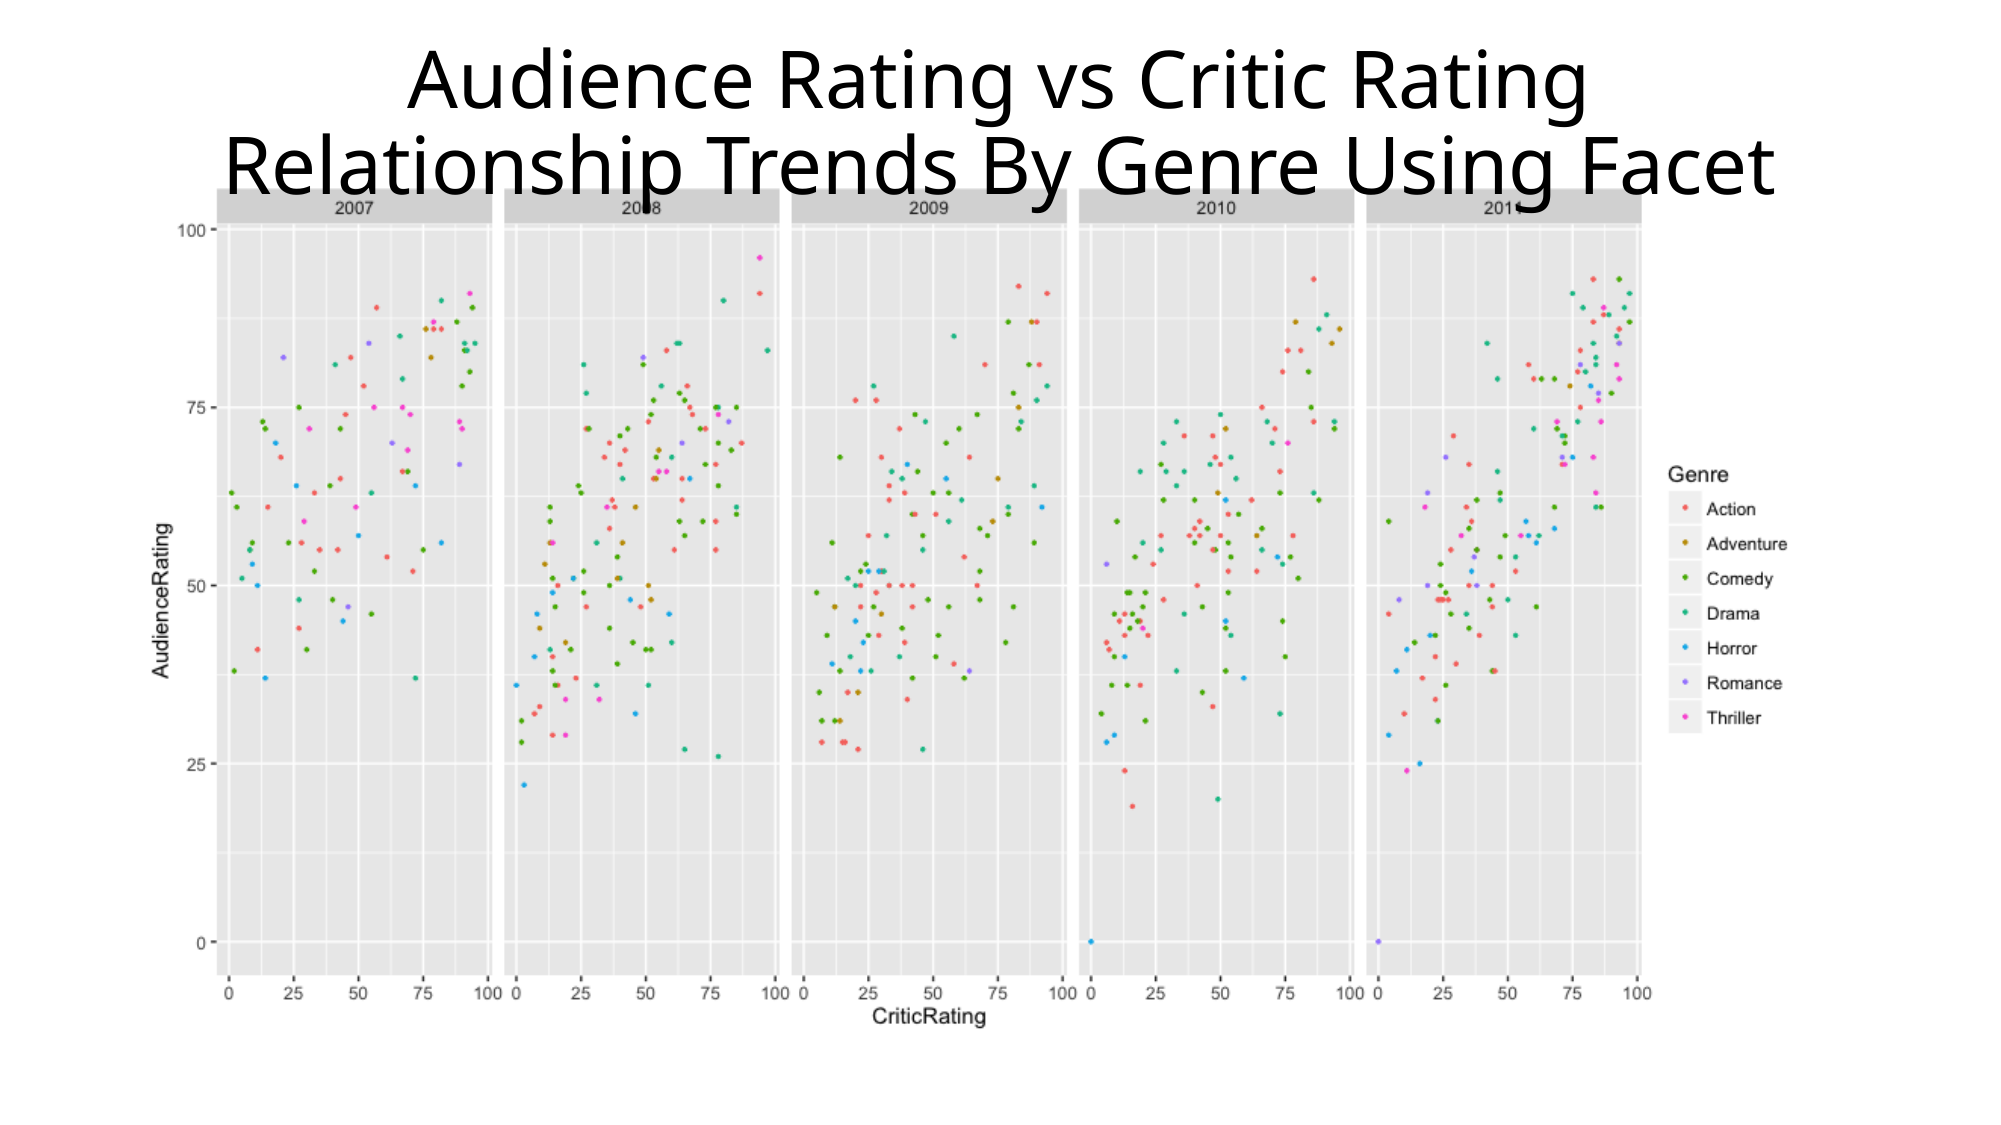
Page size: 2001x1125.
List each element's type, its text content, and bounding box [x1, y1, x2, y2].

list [137, 178, 1825, 1039]
text_box Audience Rating vs Critic Rating Relationship Trends By Genre Using Facet [137, 31, 1863, 223]
